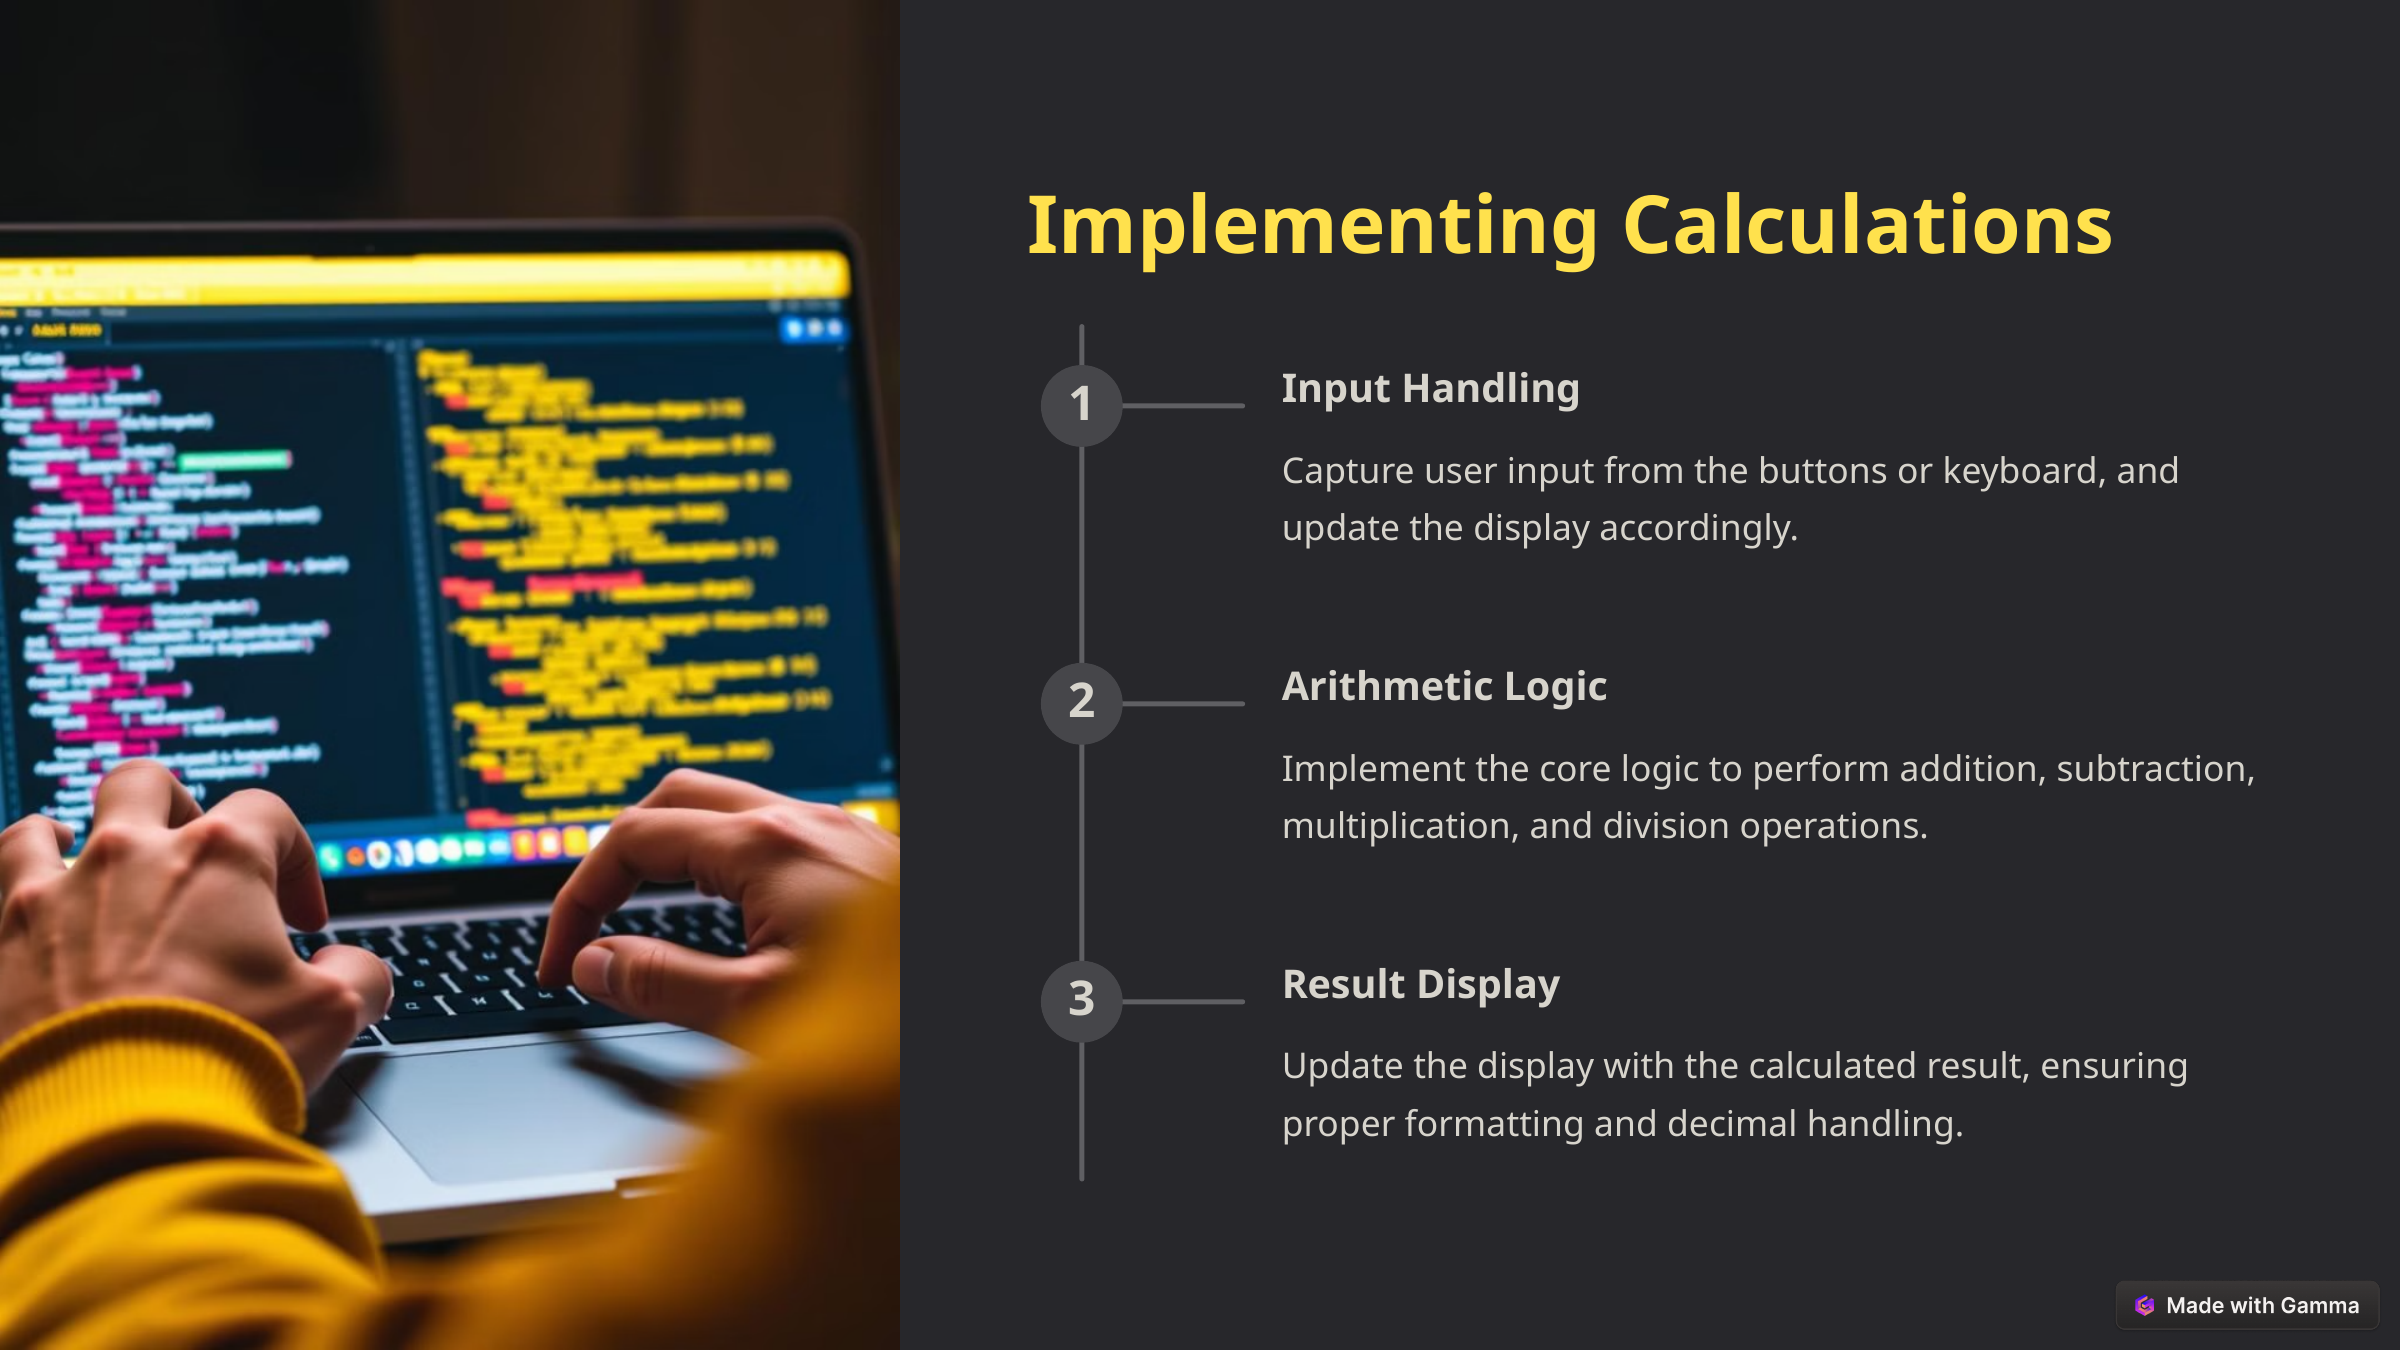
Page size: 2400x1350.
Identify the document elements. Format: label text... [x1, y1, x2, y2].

text_box Arithmetic Logic [1281, 658, 1687, 709]
text_box 1 [1072, 381, 1092, 431]
text_box [1079, 1043, 1085, 1182]
picture [7, 765, 16, 775]
text_box [1123, 999, 1246, 1005]
text_box 3 [1067, 977, 1097, 1026]
text_box [1040, 960, 1123, 1043]
text_box [1040, 365, 1123, 447]
text_box [1040, 662, 1123, 745]
picture [0, 0, 900, 1350]
text_box Result Display [1281, 956, 1687, 1007]
text_box [1079, 447, 1085, 663]
text_box [1123, 701, 1246, 707]
picture [0, 342, 16, 349]
text_box Input Handling [1281, 360, 1687, 411]
text_box [1123, 403, 1246, 409]
text_box [1079, 324, 1085, 365]
text_box Implement the core logic to perform addition, subtraction, multiplication, and division operations. [1281, 730, 2273, 848]
text_box Capture user input from the buttons or keyboard, and update the display accordingly. [1281, 432, 2273, 550]
text_box Update the display with the calculated result, ensuring proper formatting and decimal handling. [1281, 1028, 2273, 1146]
text_box Implementing Calculations [1027, 168, 2155, 270]
text_box [1079, 745, 1085, 960]
picture [2106, 1271, 2389, 1339]
text_box 2 [1067, 679, 1097, 729]
